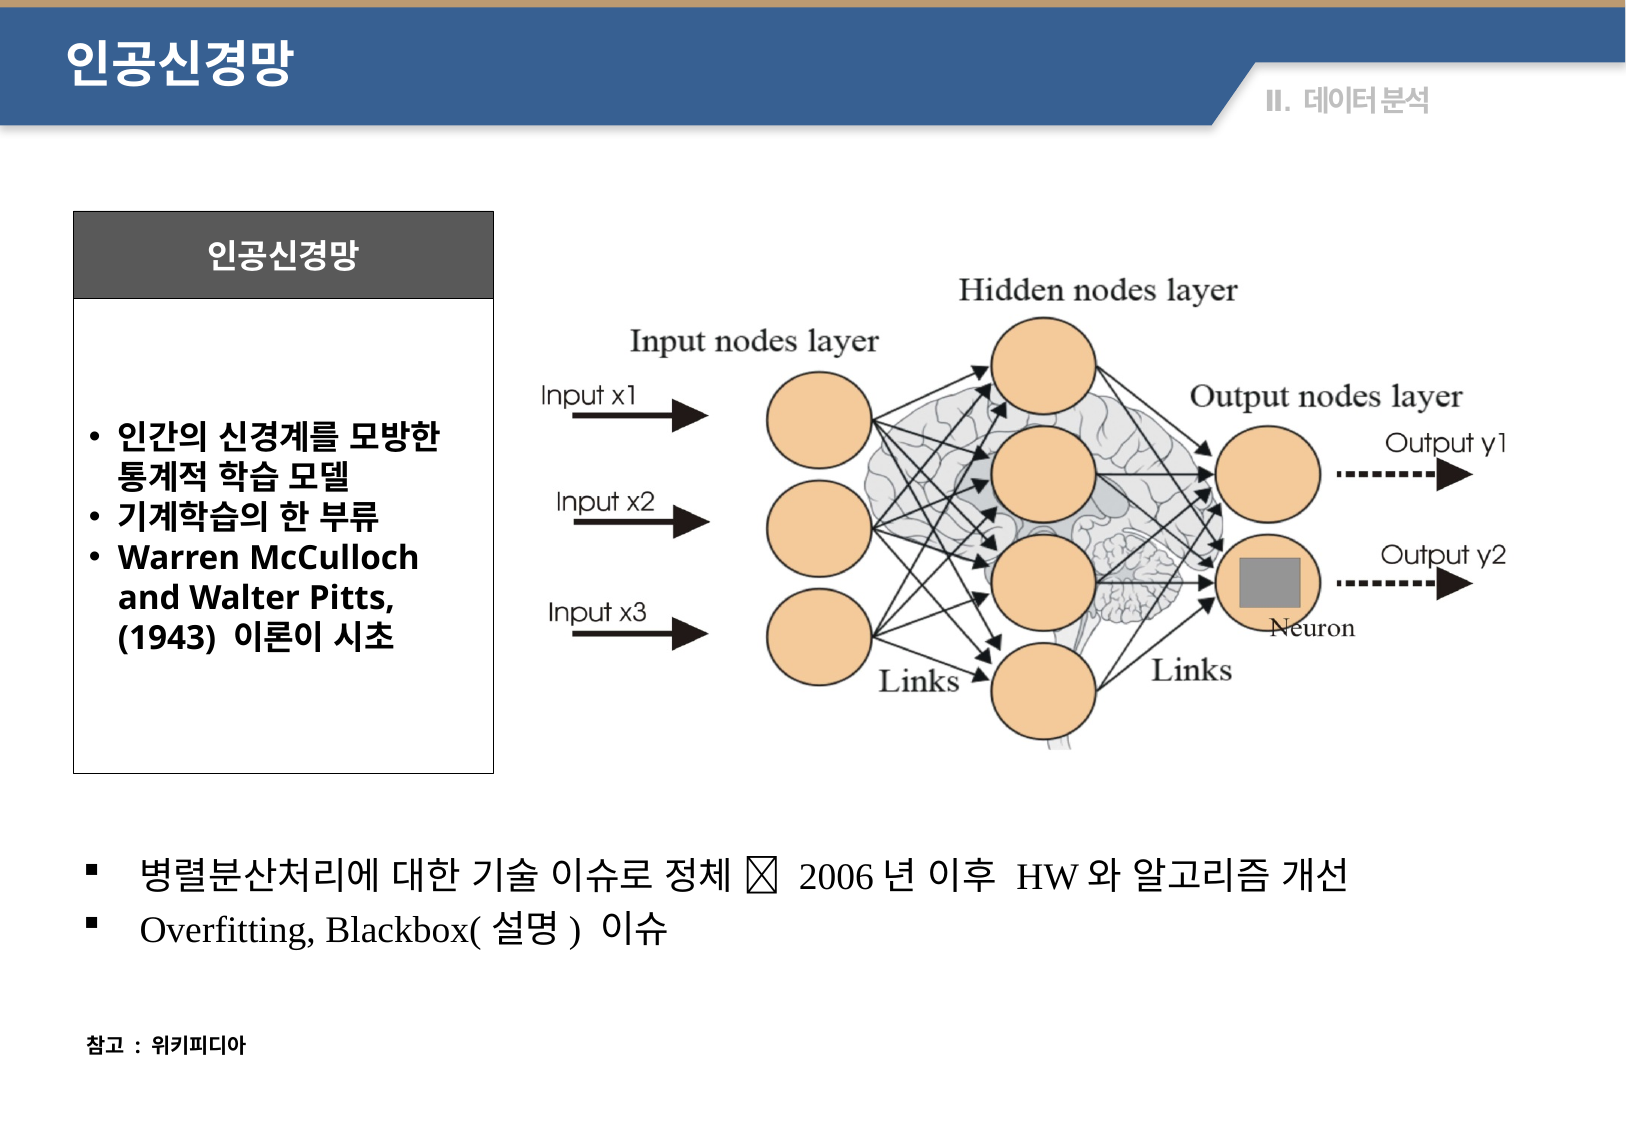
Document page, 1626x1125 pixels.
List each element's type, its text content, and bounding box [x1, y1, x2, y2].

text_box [73, 210, 494, 774]
list 병렬분산처리에 대한 기술 이슈로 정체  2006년 이후 HW와 알고리즘 개선 Overfitting, Blackbox(설명) 이슈 [68, 844, 1489, 1044]
text_box 참고 : 위키피디아 [71, 1025, 262, 1065]
picture [540, 191, 1534, 793]
text_box 인공신경망 [50, 36, 1297, 100]
